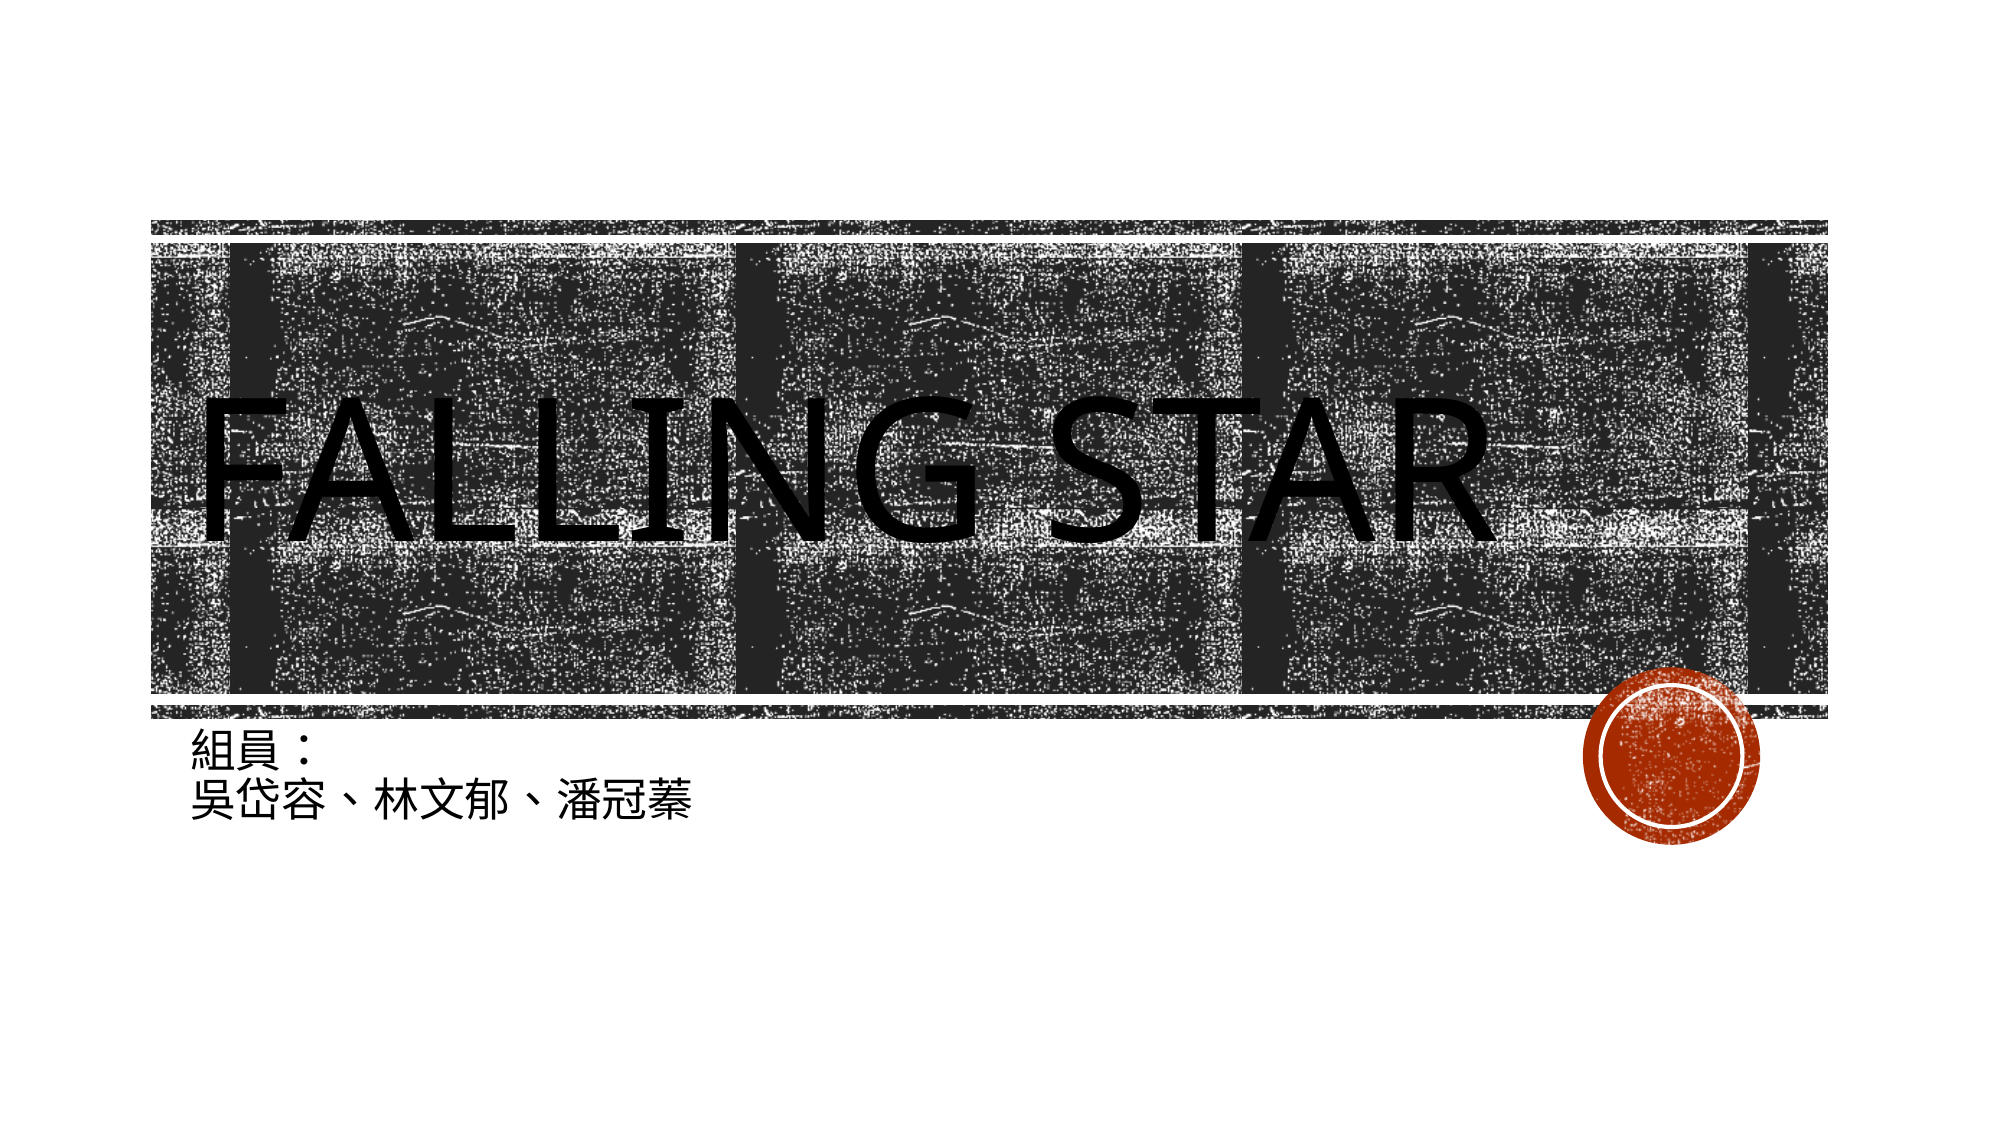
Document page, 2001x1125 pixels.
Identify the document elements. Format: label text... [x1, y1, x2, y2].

title Falling star [172, 234, 1808, 733]
subtitle 組員： 吳岱容、林文郁、潘冠蓁 [175, 720, 1470, 896]
